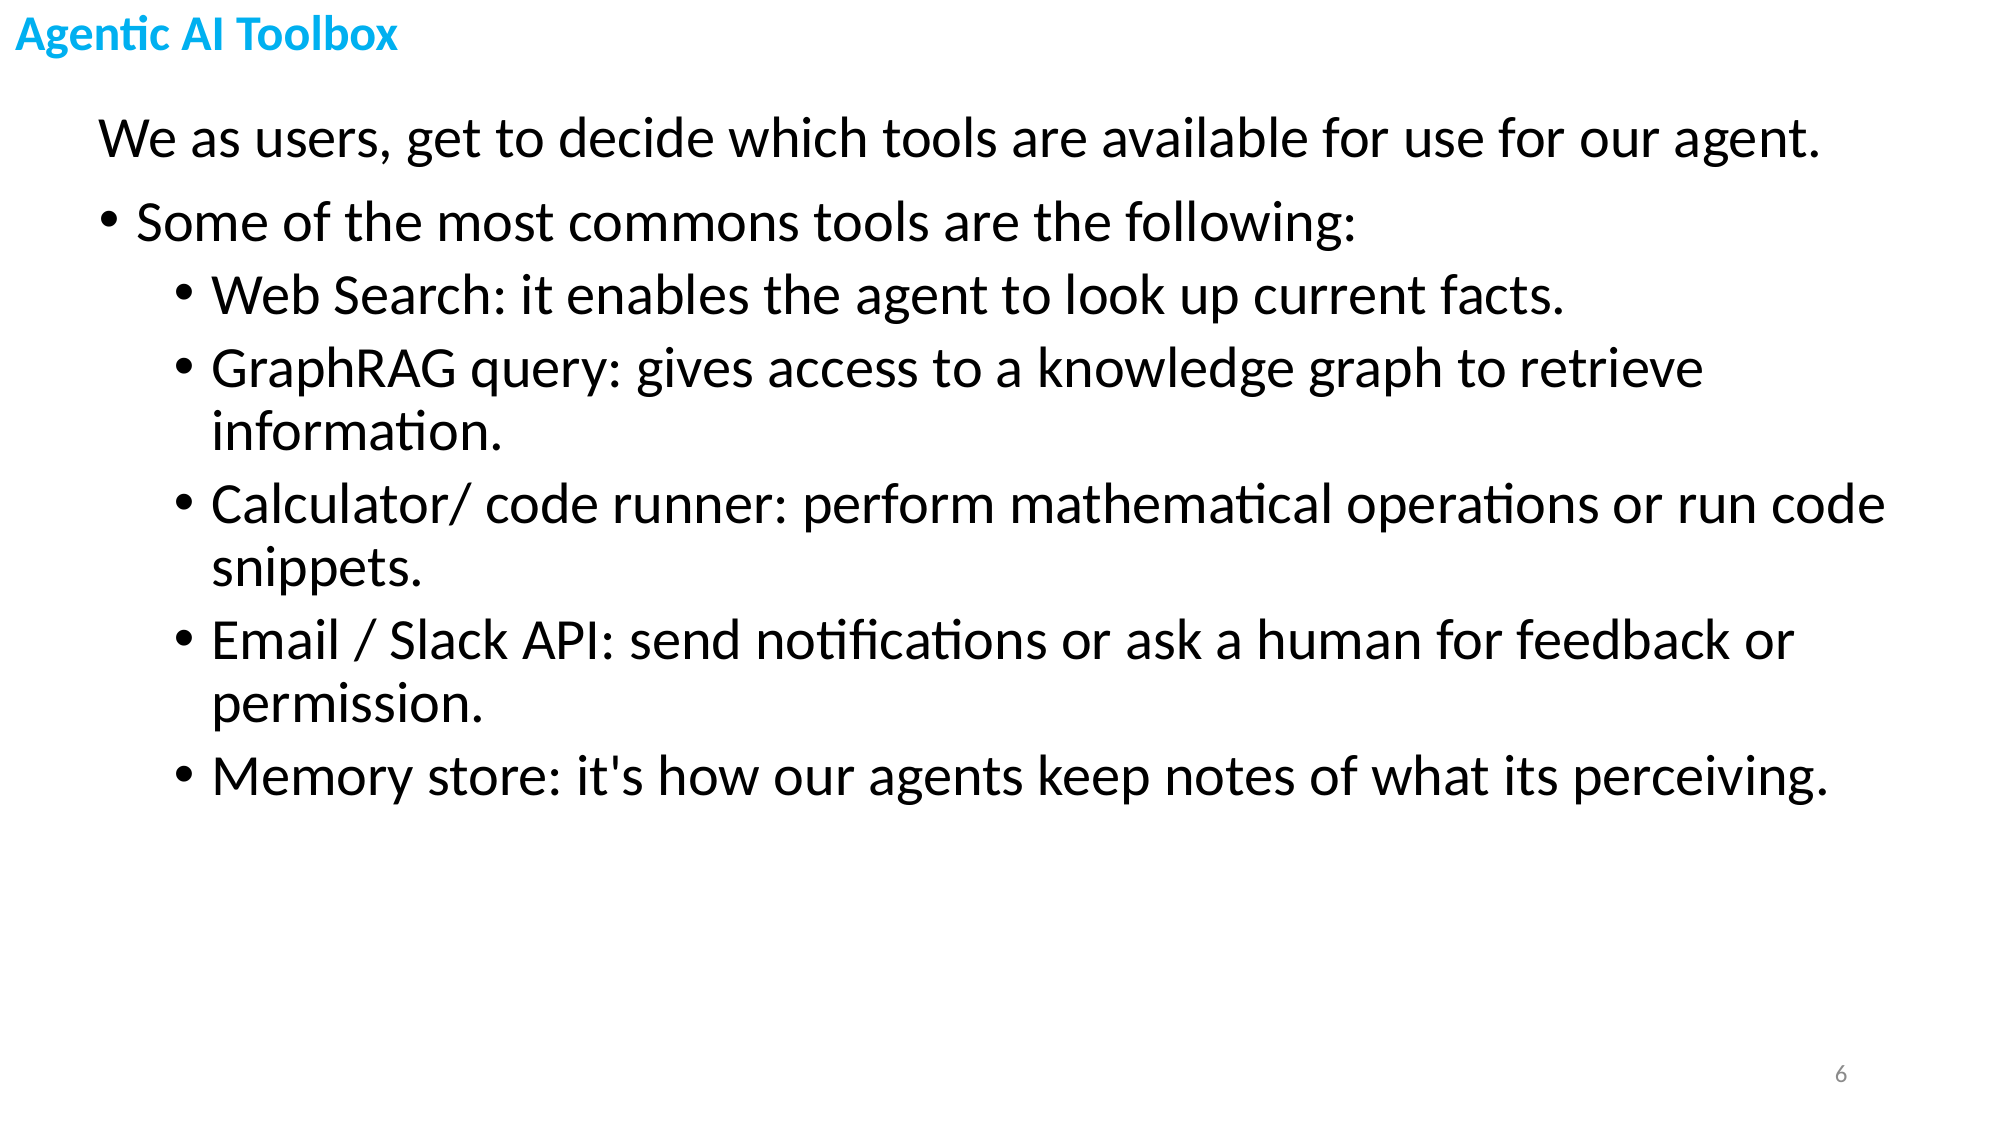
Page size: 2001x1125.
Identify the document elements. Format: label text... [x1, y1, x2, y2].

slide_number 6 [1412, 1042, 1863, 1103]
title Agentic AI Toolbox [0, 0, 1725, 70]
list We as users, get to decide which tools are available for use for our agent. Some of the most commons tools are the following: Web Search: it enables the agent to look up current facts. GraphRAG query: gives access to a knowledge graph to retrieve information. Calculator/ code runner: perform mathematical operations or run code snippets. Email / Slack API: send notifications or ask a human for feedback or permission. Memory store: it's how our agents keep notes of what its perceiving. [84, 99, 1938, 1050]
